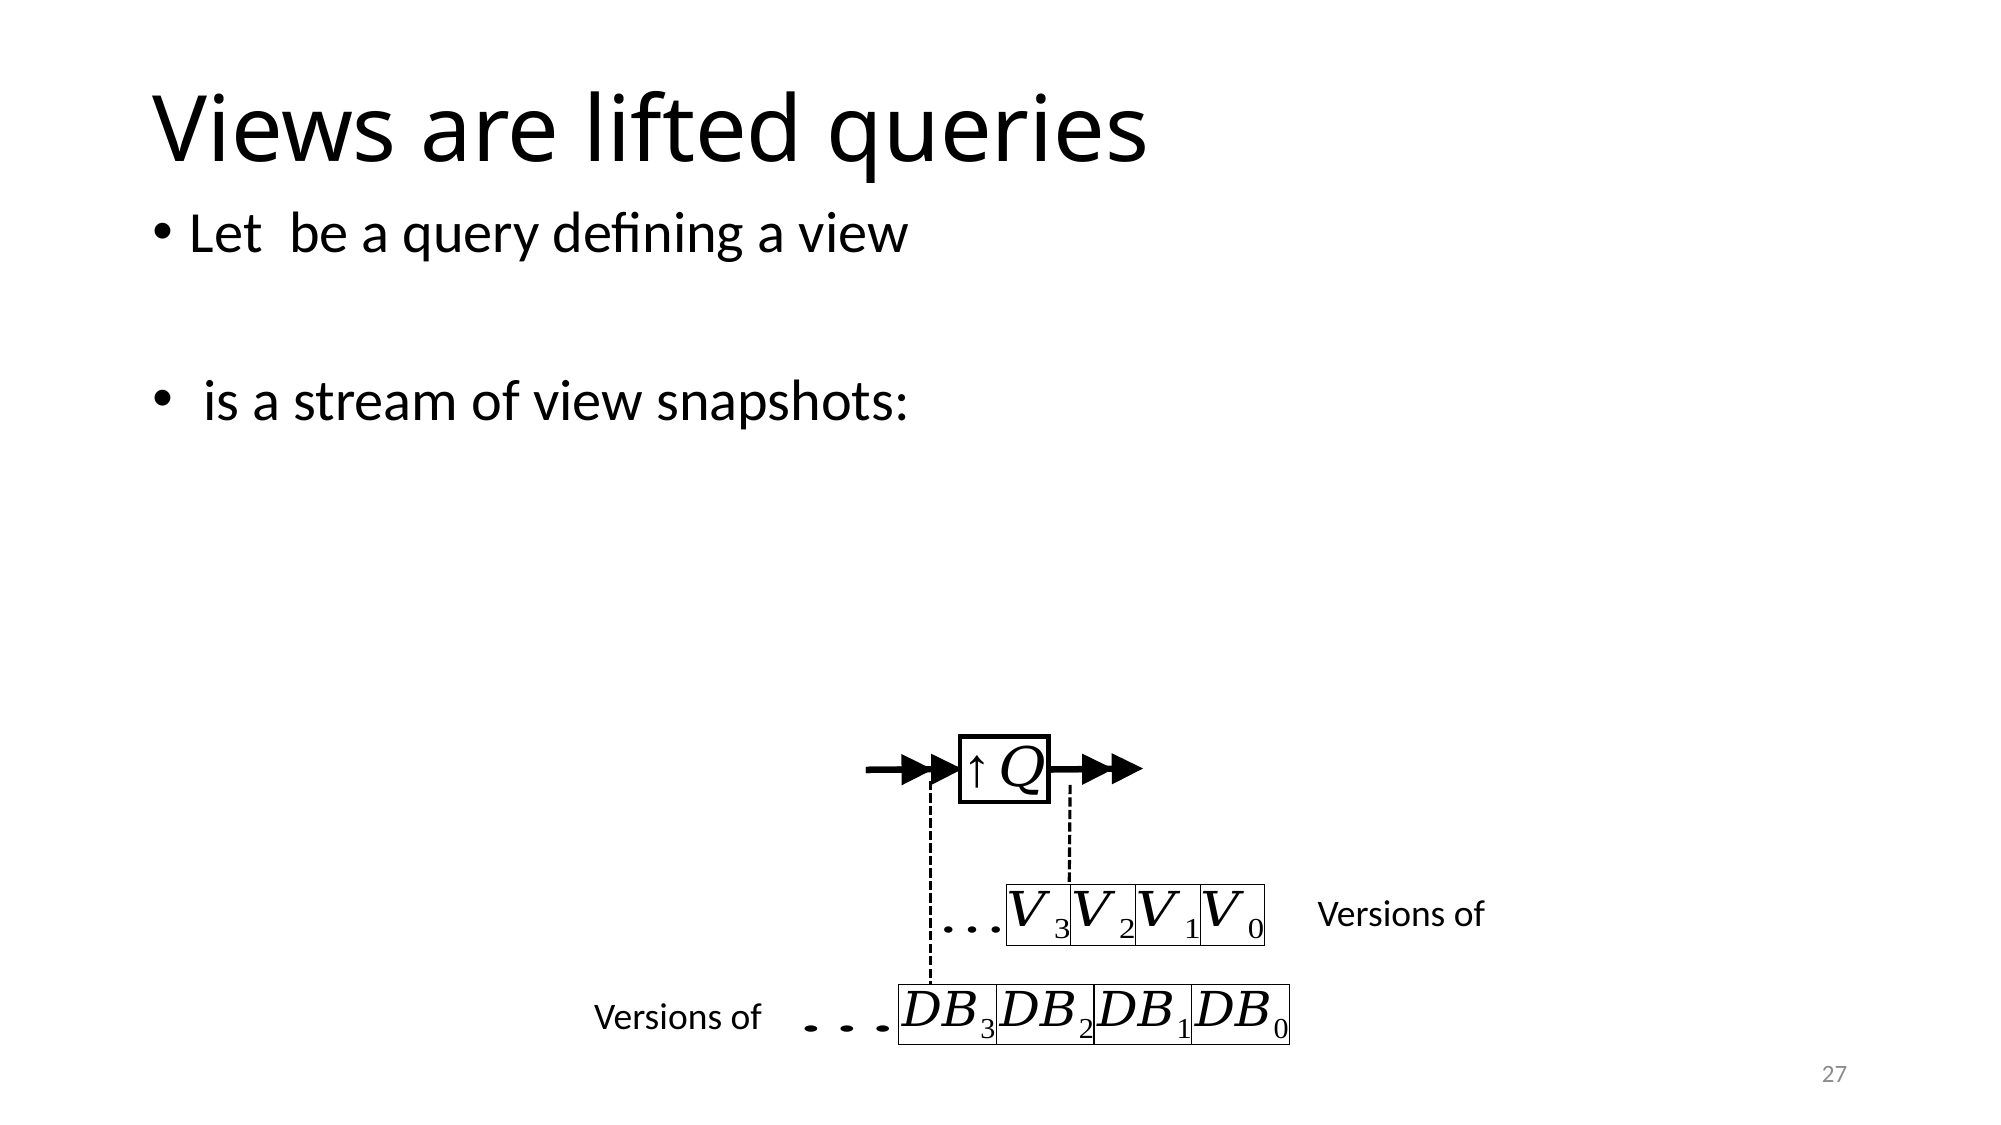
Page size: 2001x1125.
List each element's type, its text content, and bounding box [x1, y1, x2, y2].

title Views are lifted queries [137, 59, 1863, 204]
slide_number 27 [1798, 1042, 1863, 1103]
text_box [801, 984, 1290, 1045]
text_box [941, 884, 1265, 946]
